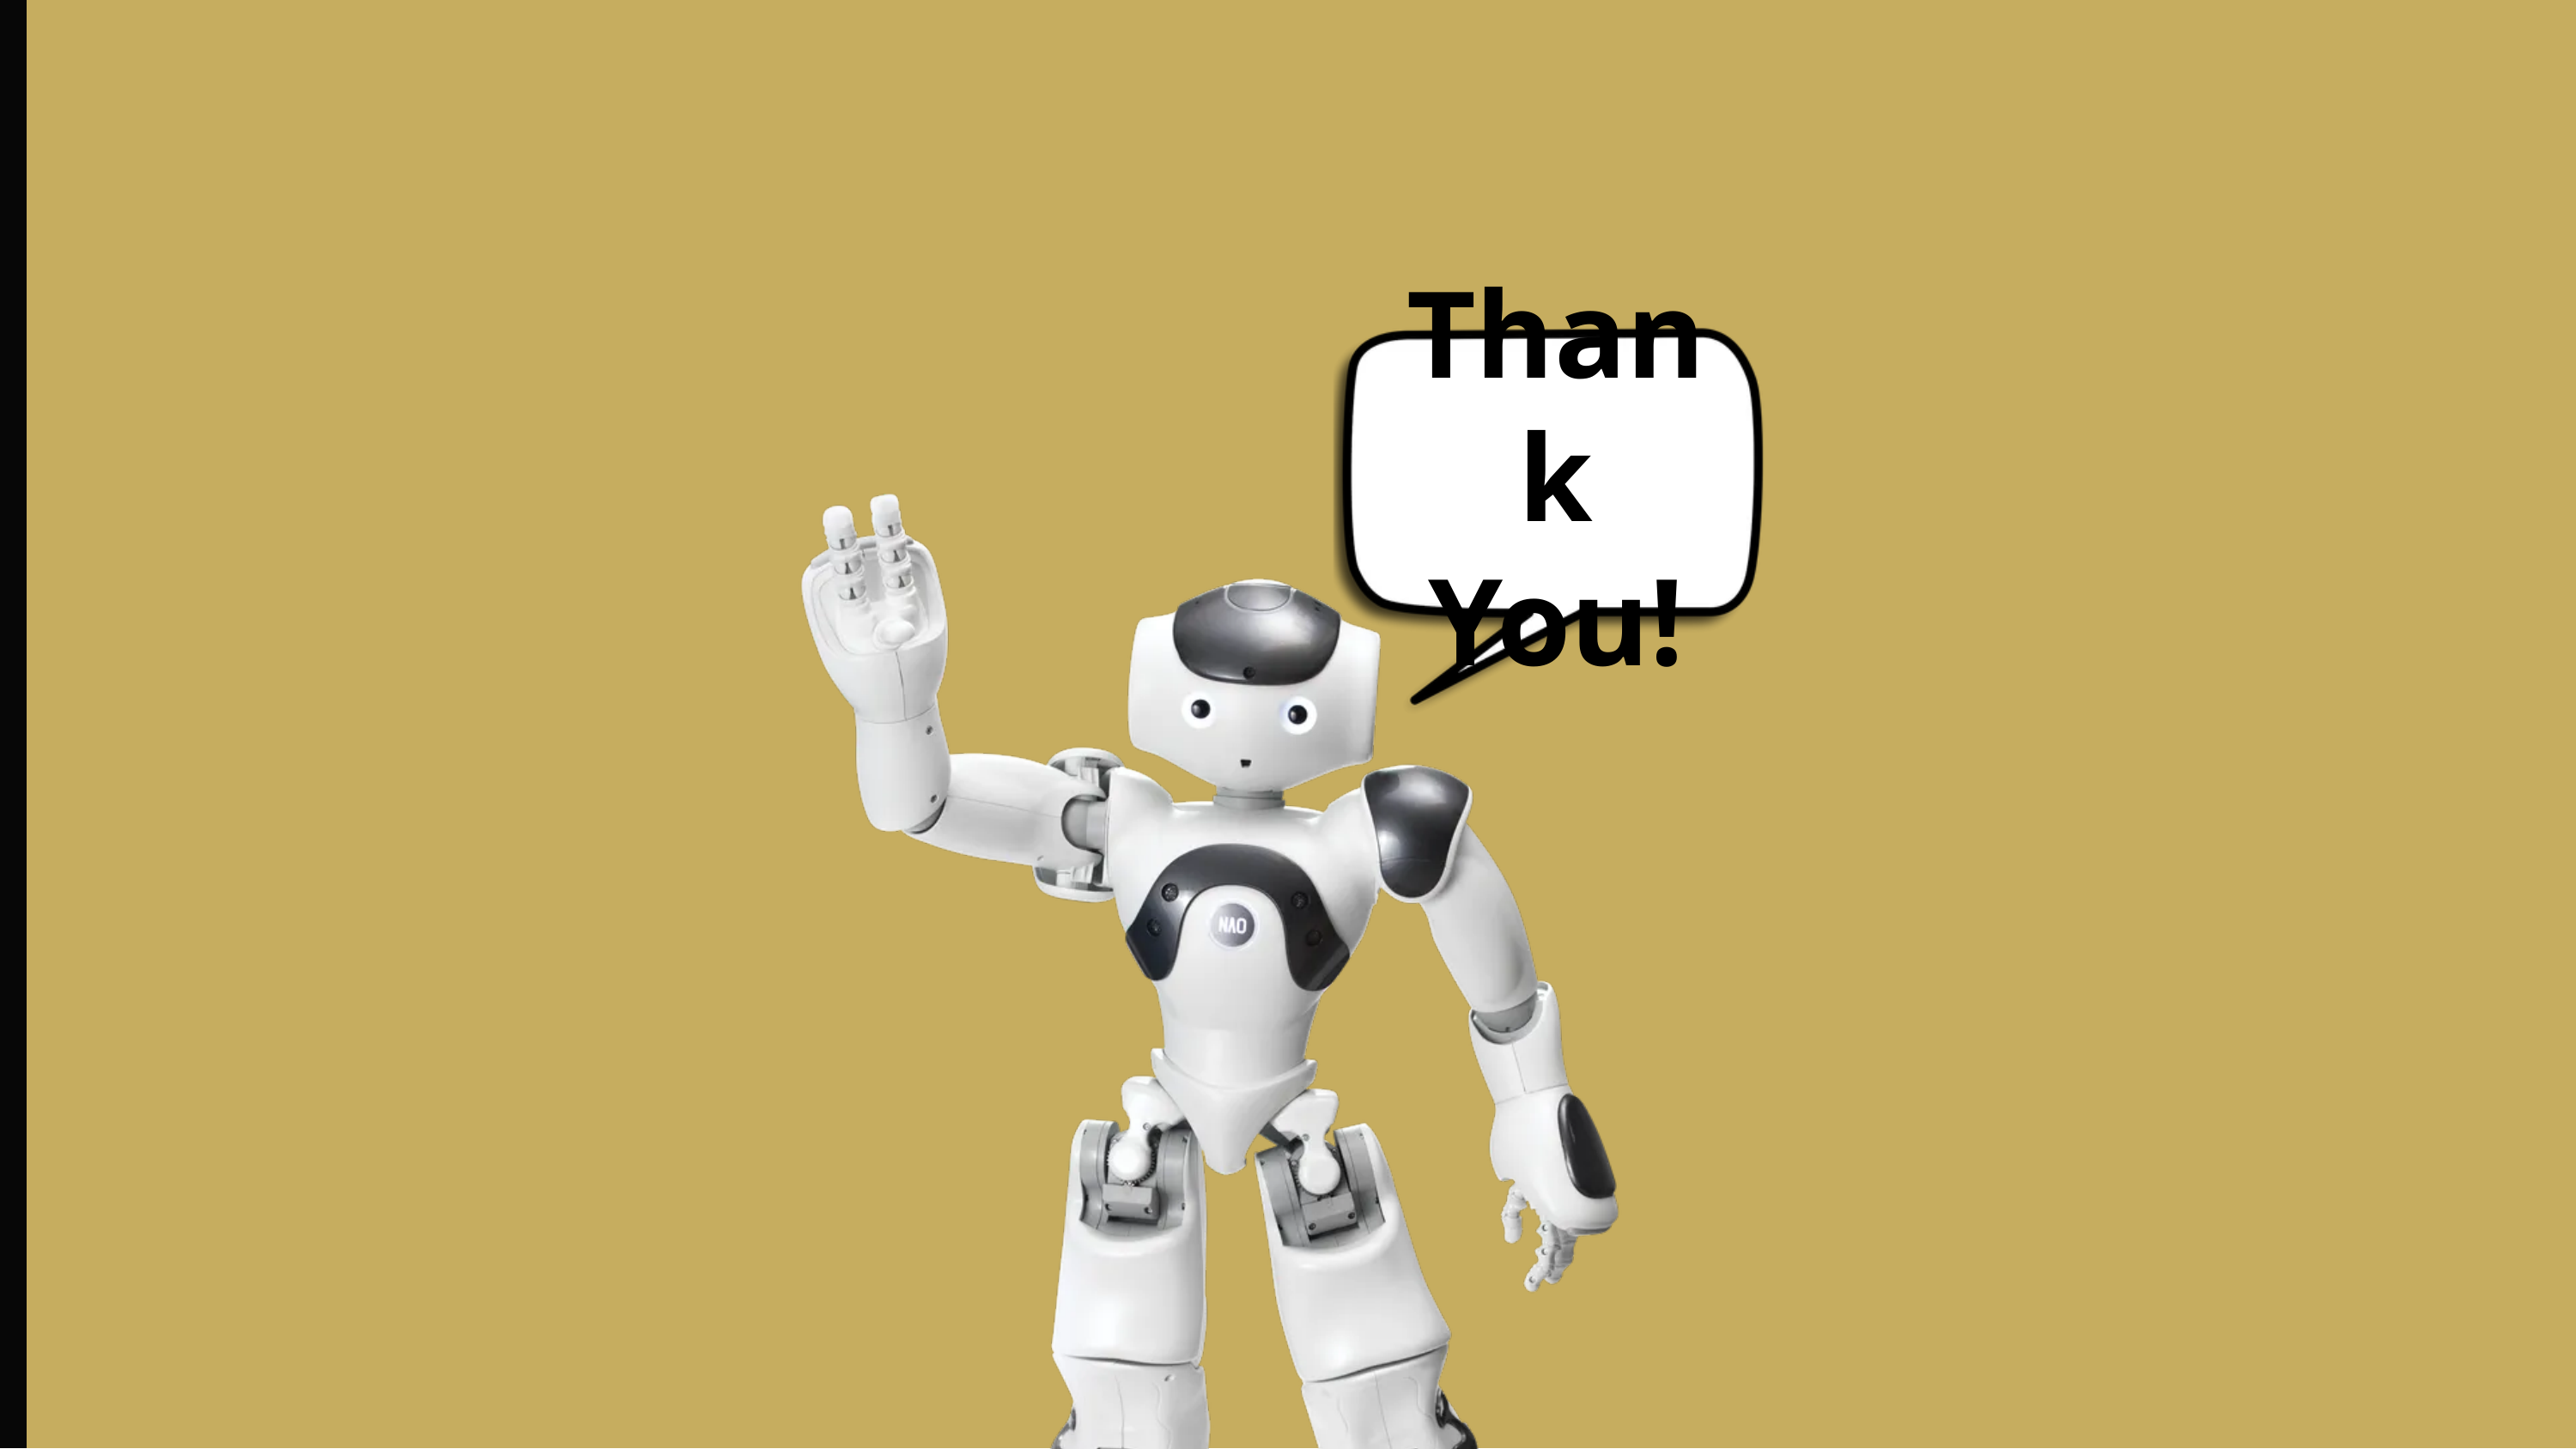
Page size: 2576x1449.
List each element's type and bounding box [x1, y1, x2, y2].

picture [710, 307, 1866, 1449]
text_box [0, 0, 2576, 1449]
